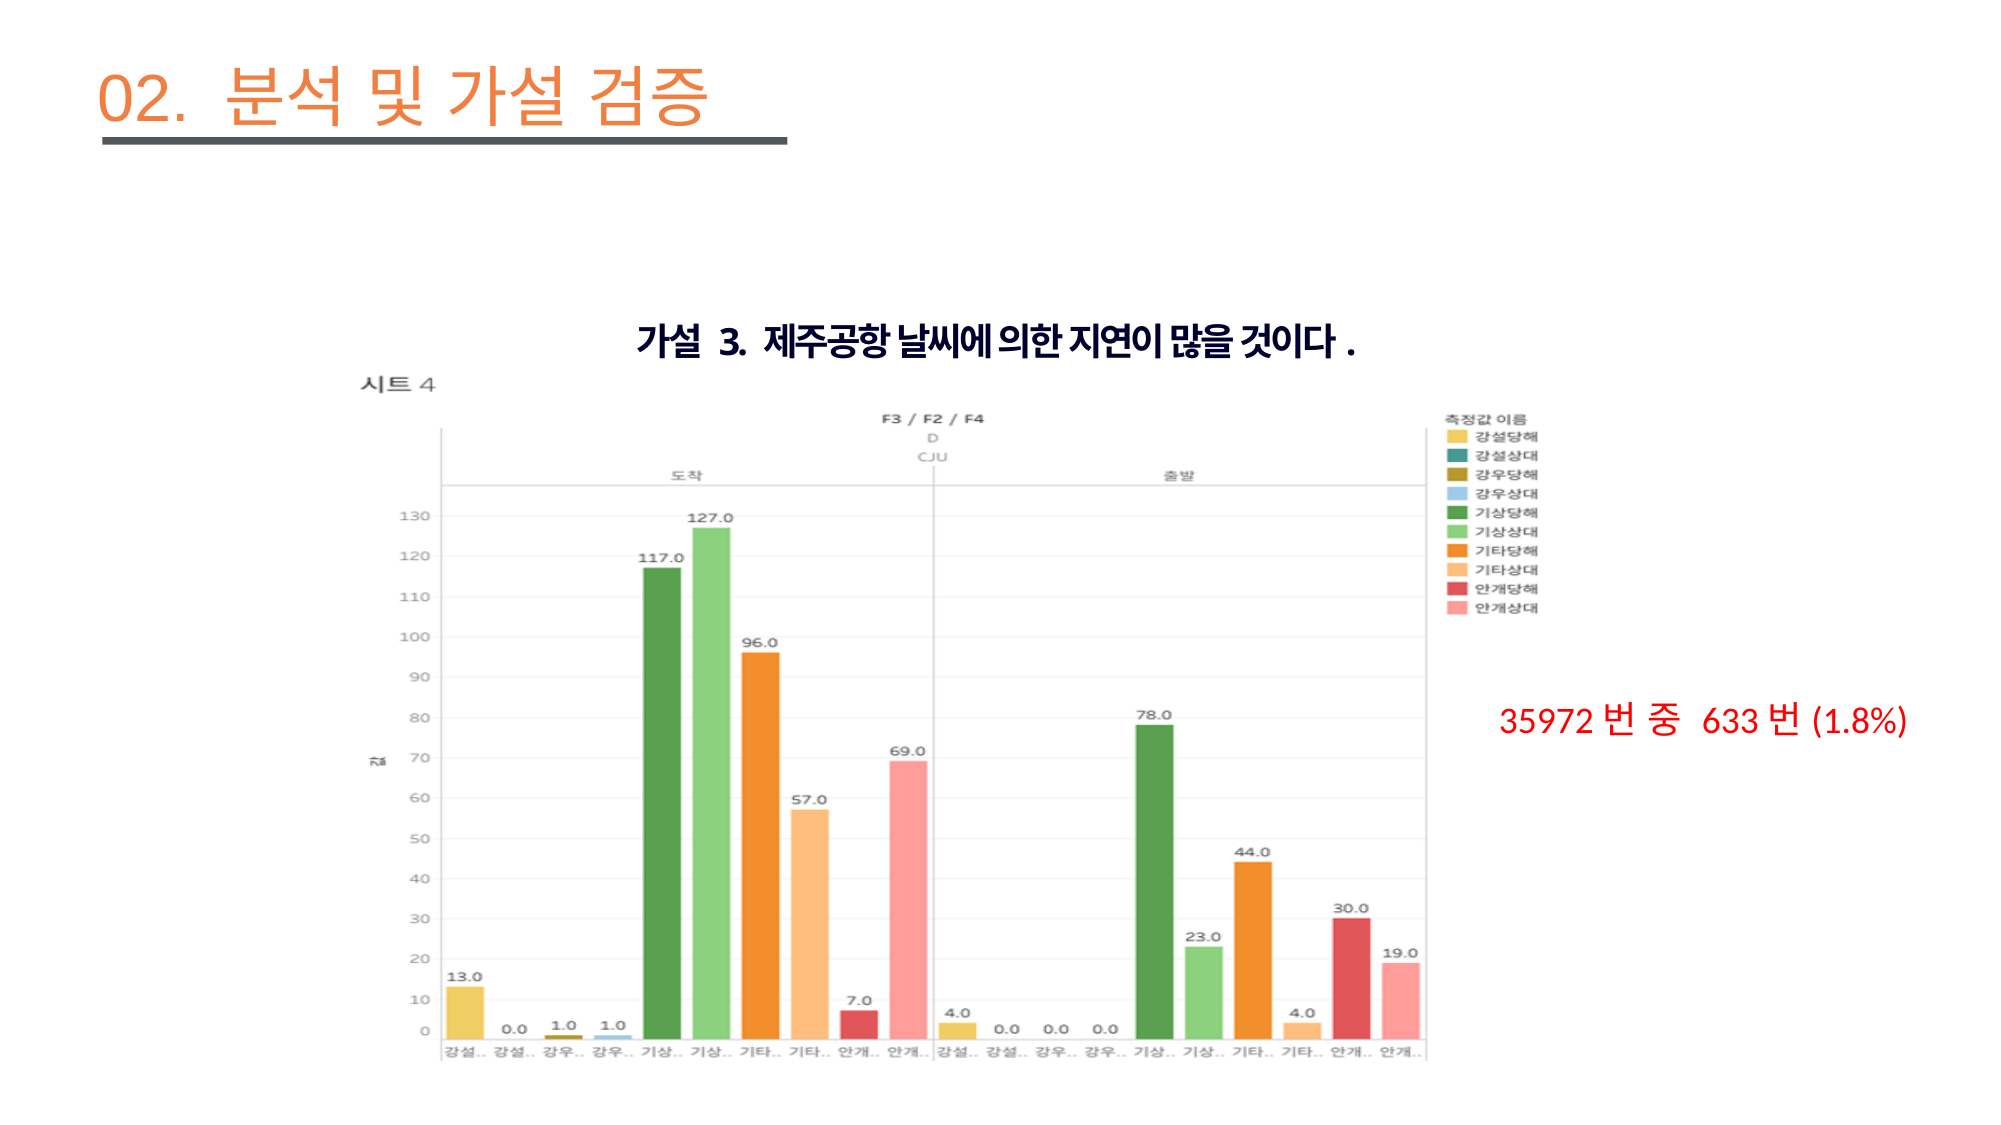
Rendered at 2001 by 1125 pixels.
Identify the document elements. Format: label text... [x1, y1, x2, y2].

text_box 35972번 중 633번(1.8%) [1650, 688, 1948, 749]
text_box 02. 분석 및 가설 검증 [82, 47, 788, 143]
picture [353, 365, 1646, 1061]
text_box [100, 135, 789, 147]
text_box 가설 3. 제주공항 날씨에 의한 지연이 많을 것이다. [391, 310, 1609, 364]
